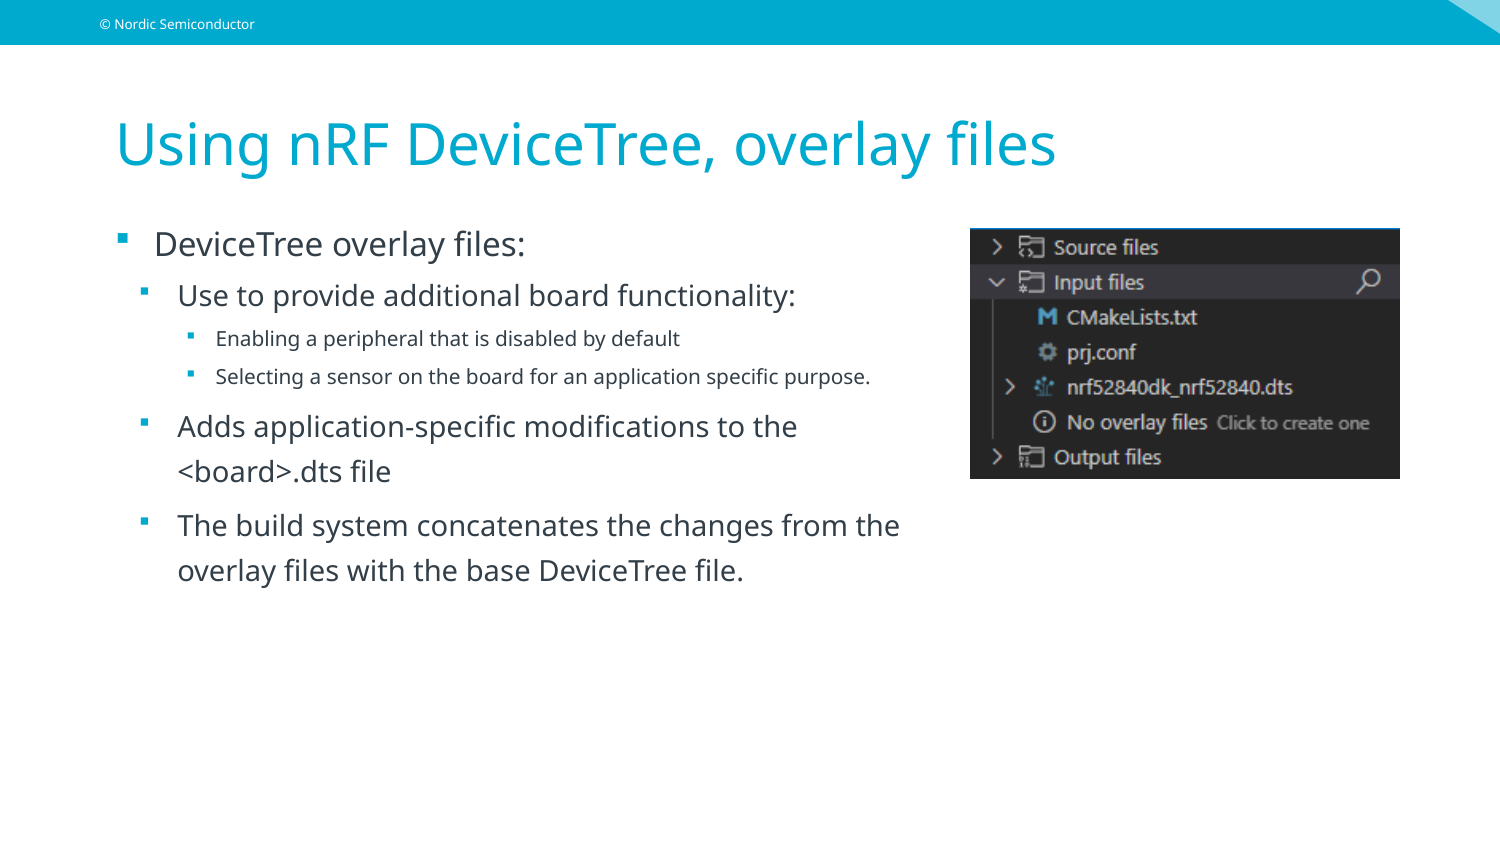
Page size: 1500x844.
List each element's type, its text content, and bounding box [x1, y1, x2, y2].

title Using nRF DeviceTree, overlay files [100, 96, 1400, 181]
list DeviceTree overlay files: Use to provide additional board functionality: Enabling a peripheral that is disabled by default Selecting a sensor on the board for an application specific purpose. Adds application-specific modifications to the <board>.dts file The build system concatenates the changes from the overlay files with the base DeviceTree file. [100, 203, 964, 773]
picture [970, 227, 1401, 480]
